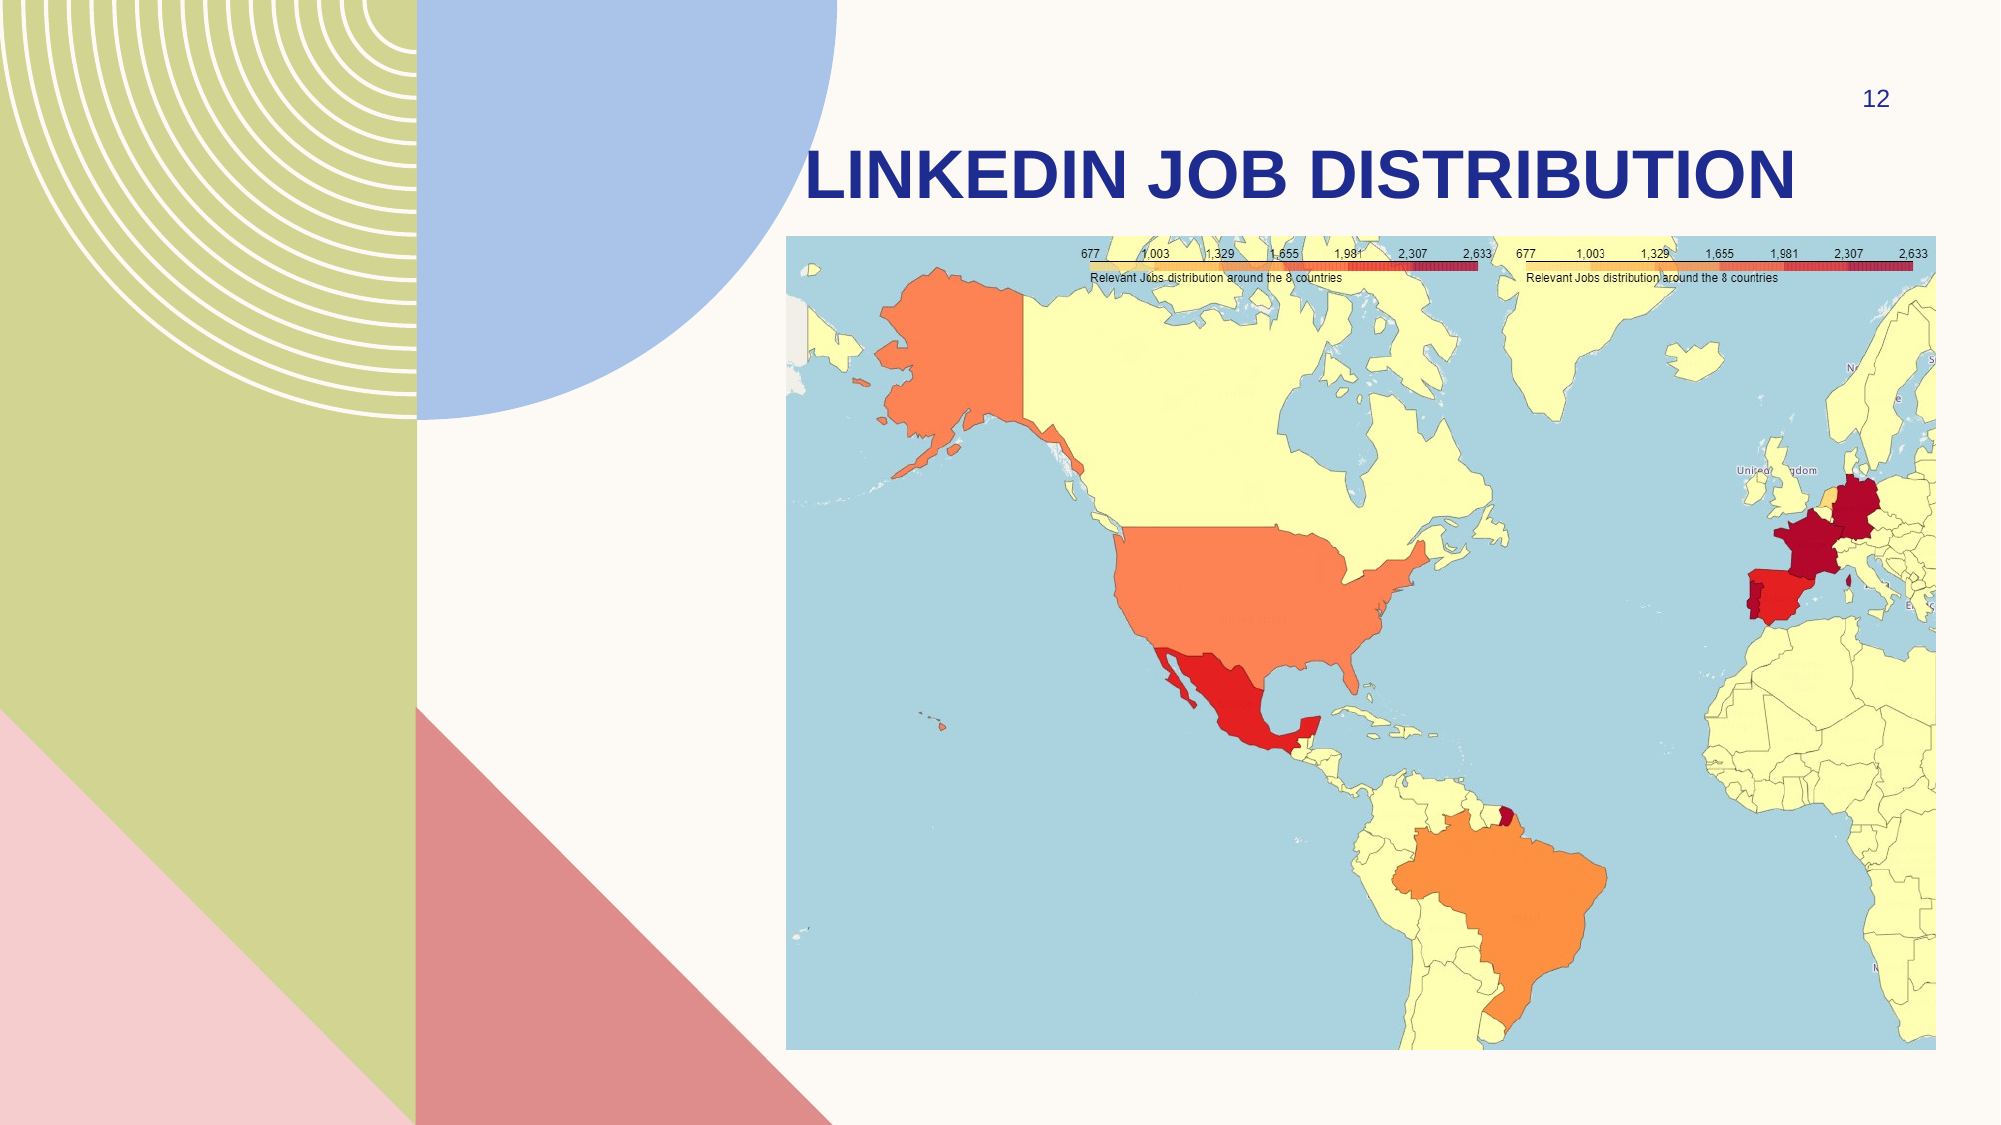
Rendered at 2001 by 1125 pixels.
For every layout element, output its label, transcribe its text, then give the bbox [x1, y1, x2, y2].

text_box Linkedin job distribution [804, 130, 1882, 236]
picture [786, 236, 1936, 1050]
slide_number 12 [1795, 75, 1958, 120]
